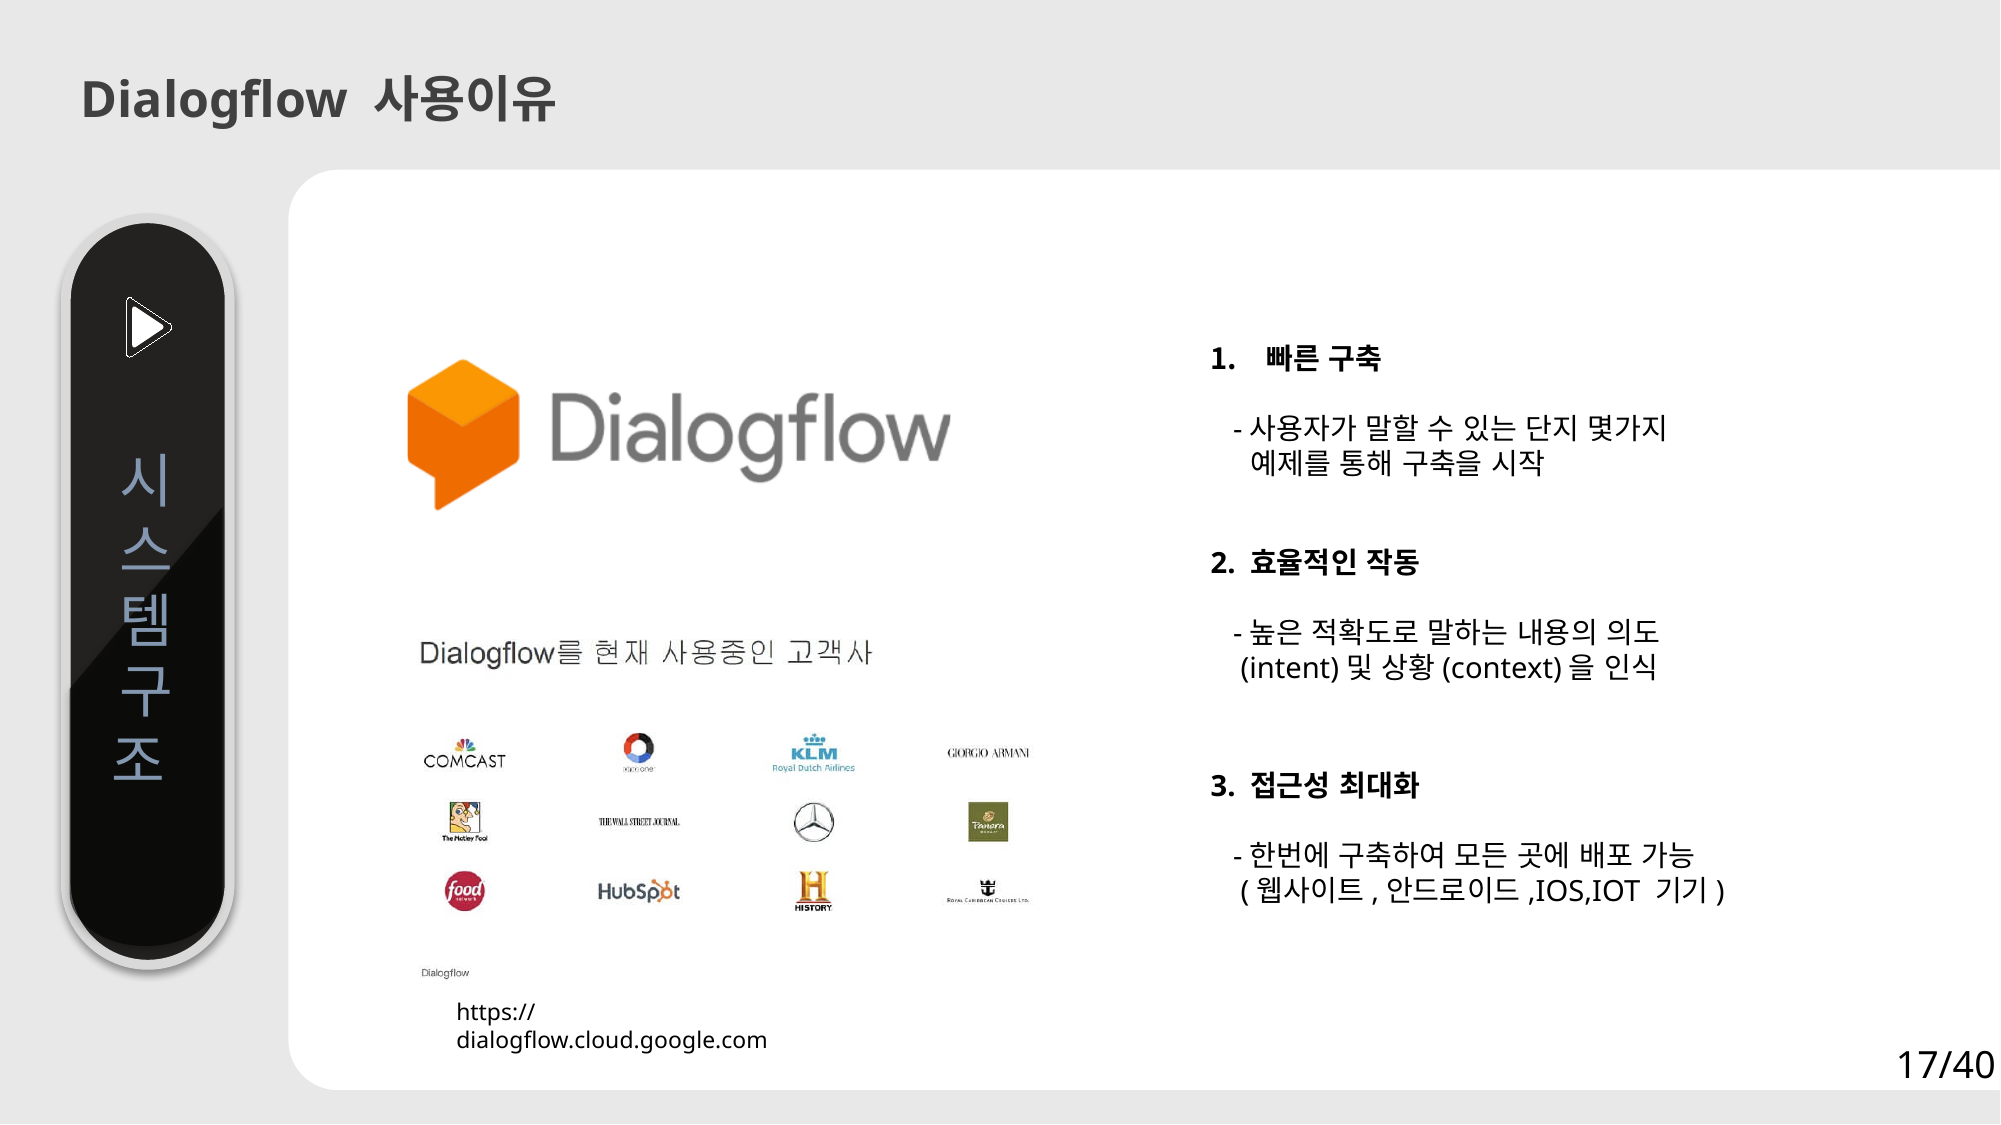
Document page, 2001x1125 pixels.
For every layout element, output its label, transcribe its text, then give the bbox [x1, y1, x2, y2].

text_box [126, 297, 172, 358]
text_box [84, 928, 218, 966]
text_box https://dialogflow.cloud.google.com [441, 990, 856, 1061]
text_box [0, 0, 2000, 1125]
text_box 2. 효율적인 작동 -높은 적확도로 말하는 내용의 의도 (intent)및 상황(context)을 인식 [1195, 537, 1769, 692]
text_box Dialogflow 사용이유 [65, 30, 590, 136]
text_box 빠른 구축 -사용자가 말할 수 있는 단지 몇가지 예제를 통해 구축을 시작 [1195, 332, 1755, 488]
text_box 17/40 [1881, 1033, 2000, 1094]
text_box [64, 217, 231, 894]
text_box 시스템 구조 [77, 436, 214, 802]
text_box 3. 접근성 최대화 -한번에 구축하여 모든 곳에 배포 가능 (웹사이트,안드로이드,IOS,IOT 기기) [1195, 760, 1769, 915]
picture [404, 625, 1067, 985]
text_box [68, 504, 224, 948]
picture [407, 344, 951, 529]
